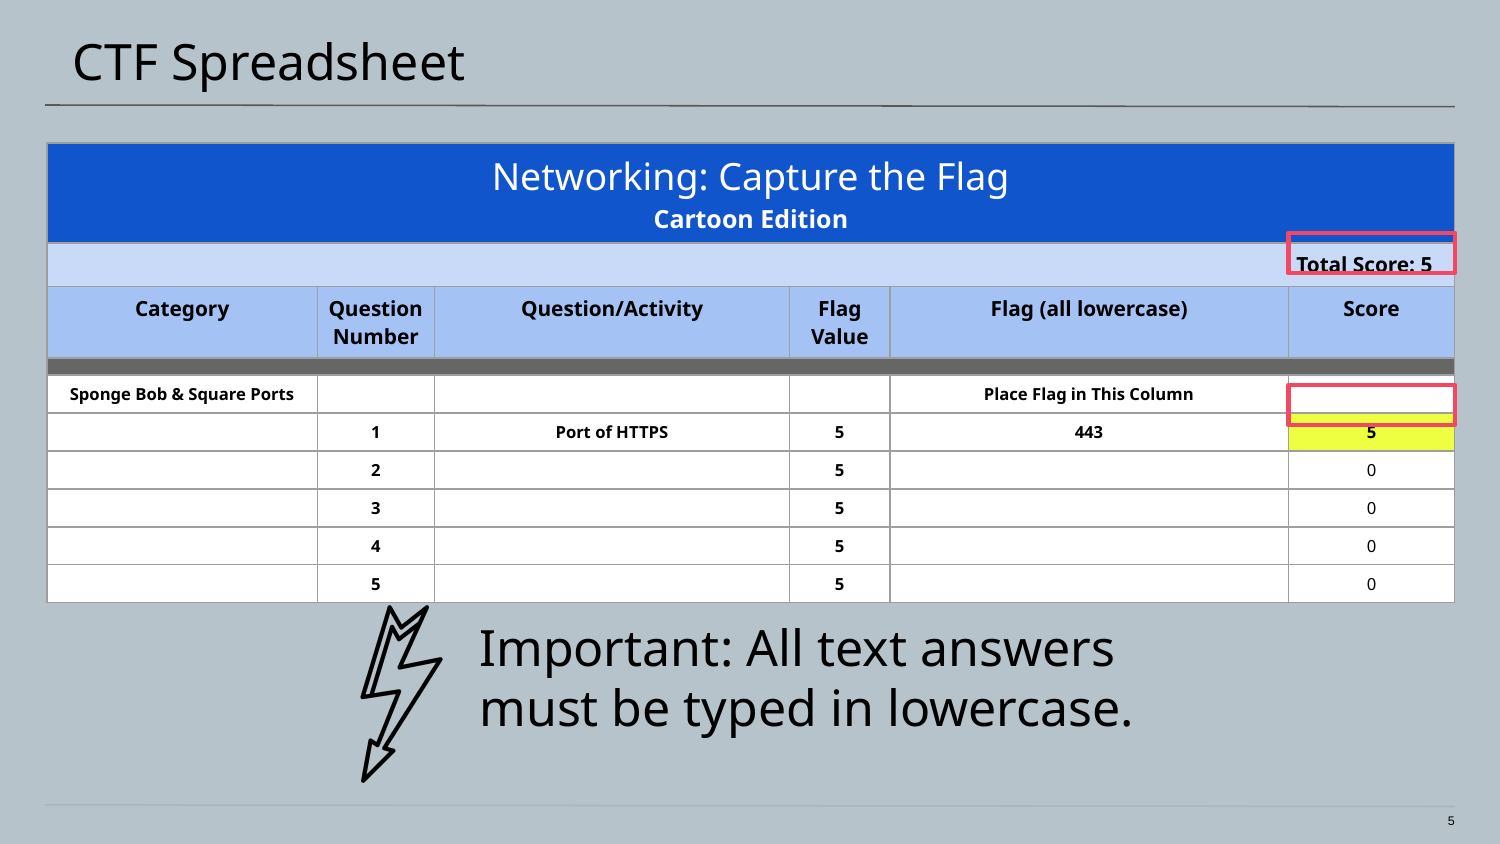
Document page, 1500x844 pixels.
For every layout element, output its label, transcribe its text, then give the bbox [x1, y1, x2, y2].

table_cell 1 [318, 414, 434, 450]
table_cell 5 [790, 452, 889, 488]
table_cell 0 [1289, 565, 1454, 602]
table_cell 5 [1289, 426, 1454, 450]
table_cell [48, 528, 317, 564]
table_cell [435, 452, 789, 488]
text_box [1288, 385, 1455, 426]
table_cell 5 [790, 528, 889, 564]
table_cell 2 [318, 452, 434, 488]
subtitle Important: All text answers must be typed in lowercase. [475, 608, 1148, 757]
table_cell 4 [318, 528, 434, 564]
table_cell [1289, 376, 1454, 385]
table_cell 0 [1289, 452, 1454, 488]
table_cell 443 [891, 414, 1288, 450]
title CTF Spreadsheet [0, 0, 1500, 88]
table_cell 0 [1289, 528, 1454, 564]
table_cell Question Number [318, 287, 434, 357]
picture [327, 587, 471, 797]
table_cell Flag (all lowercase) [891, 287, 1288, 357]
table_cell 5 [790, 565, 889, 602]
table_cell Total Score: 5 [48, 244, 1454, 286]
table_cell 0 [1289, 490, 1454, 526]
table_cell [48, 414, 317, 450]
table_cell Flag Value [790, 287, 889, 357]
table_cell [790, 376, 889, 412]
table_cell 3 [318, 490, 434, 526]
text_box [1288, 233, 1455, 274]
table_cell 5 [790, 414, 889, 450]
text_box 5 [1411, 813, 1455, 831]
table_cell [891, 490, 1288, 526]
table_cell [435, 376, 789, 412]
table_cell [891, 528, 1288, 564]
table_cell Question/Activity [435, 287, 789, 357]
table_cell Sponge Bob & Square Ports [48, 376, 317, 412]
table_cell [891, 452, 1288, 488]
table_cell [435, 565, 789, 602]
table_cell Category [48, 287, 317, 357]
table_header Networking: Capture the Flag Cartoon Edition [48, 144, 1454, 242]
table_cell 5 [318, 565, 434, 602]
table_cell [48, 565, 317, 602]
table_cell Score [1289, 287, 1454, 357]
table_cell 5 [790, 490, 889, 526]
table_cell [48, 490, 317, 526]
table_cell Place Flag in This Column [891, 376, 1288, 412]
table_cell Port of HTTPS [435, 414, 789, 450]
table_cell [891, 565, 1288, 602]
table_cell [435, 528, 789, 564]
table_cell [318, 376, 434, 412]
table_cell [435, 490, 789, 526]
table_cell [48, 359, 1454, 374]
table_cell [48, 452, 317, 488]
